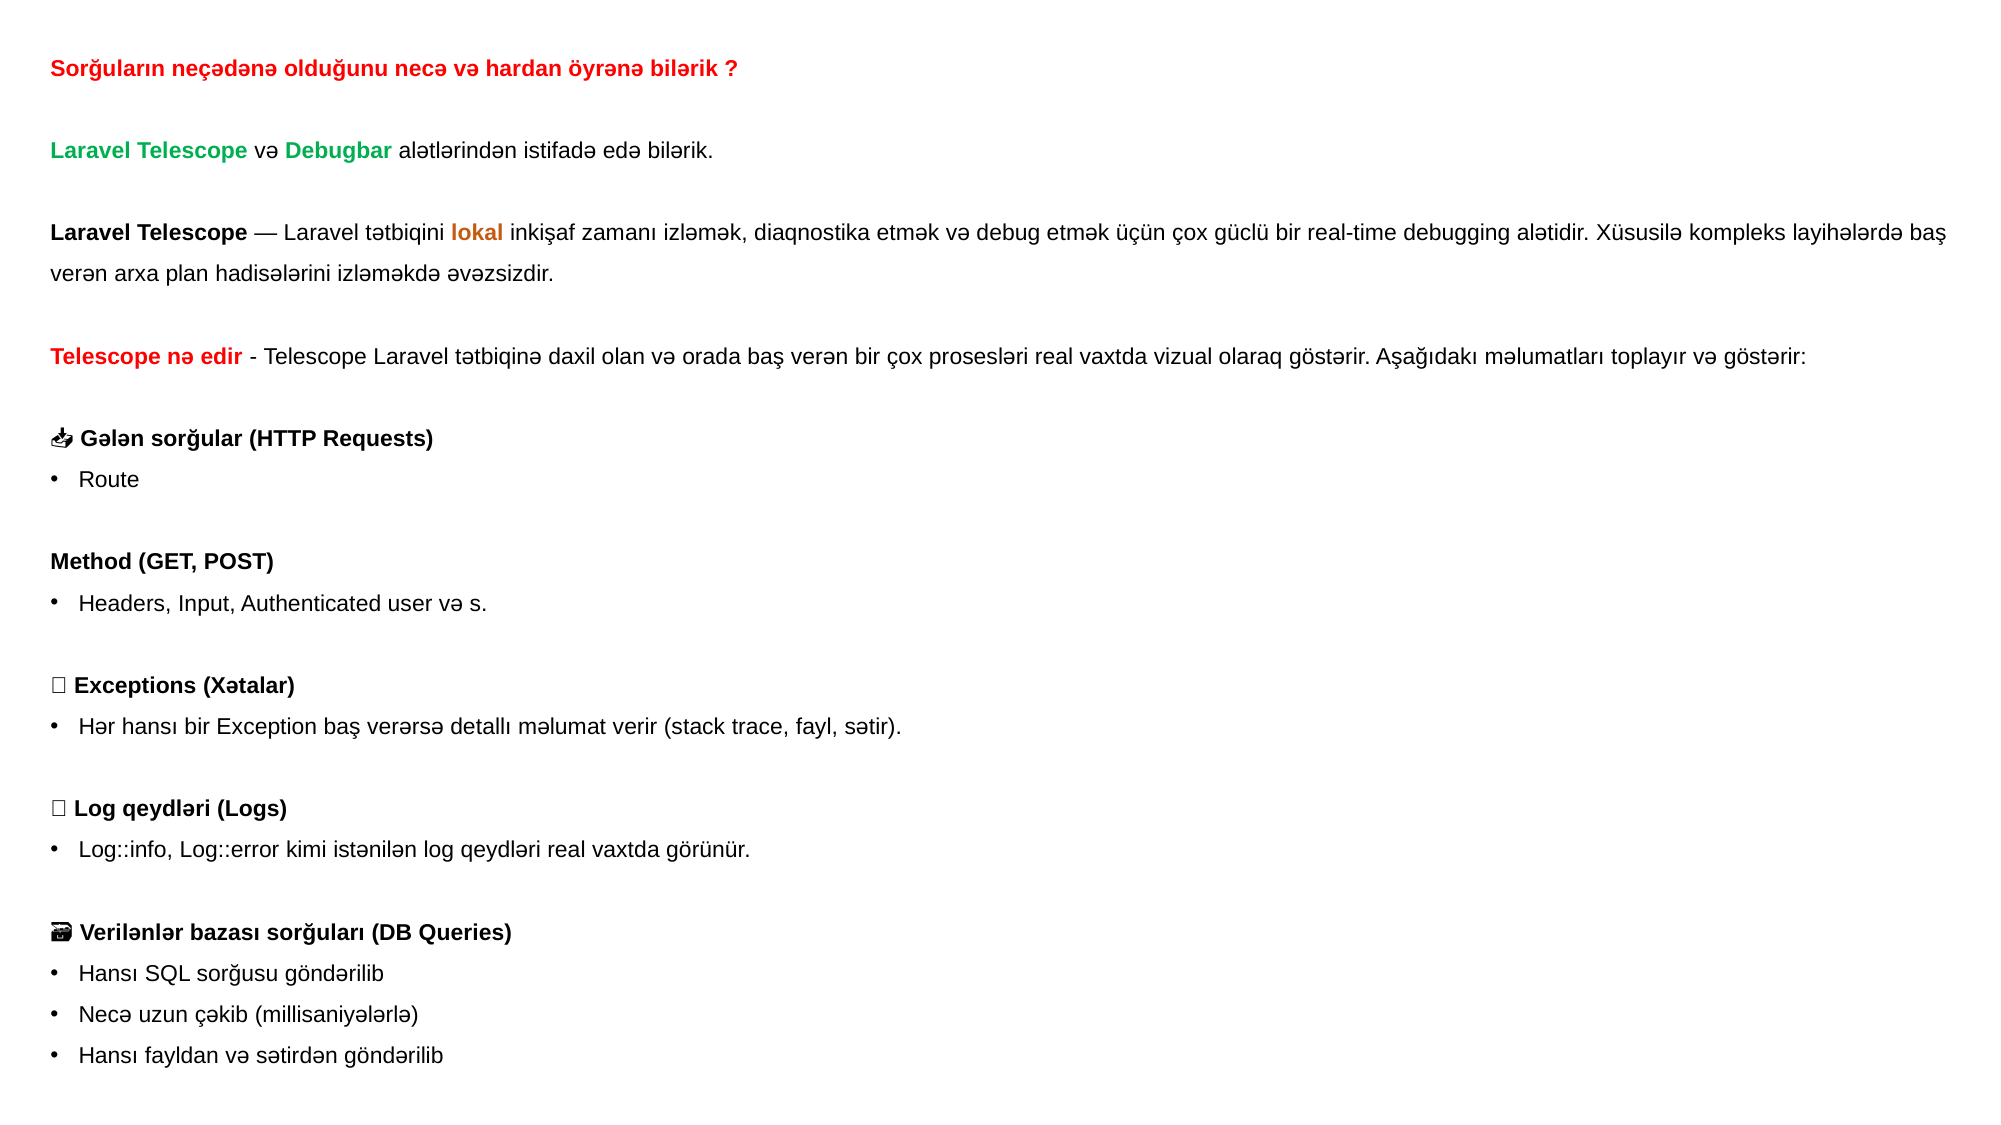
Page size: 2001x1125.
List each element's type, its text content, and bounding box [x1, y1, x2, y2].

text_box Sorğuların neçədənə olduğunu necə və hardan öyrənə bilərik ? Laravel Telescope və Debugbar alətlərindən istifadə edə bilərik. Laravel Telescope — Laravel tətbiqini lokal inkişaf zamanı izləmək, diaqnostika etmək və debug etmək üçün çox güclü bir real-time debugging alətidir. Xüsusilə kompleks layihələrdə baş verən arxa plan hadisələrini izləməkdə əvəzsizdir. Telescope nə edir - Telescope Laravel tətbiqinə daxil olan və orada baş verən bir çox prosesləri real vaxtda vizual olaraq göstərir. Aşağıdakı məlumatları toplayır və göstərir: 📥 Gələn sorğular (HTTP Requests) Route Method (GET, POST) Headers, Input, Authenticated user və s. 🐞 Exceptions (Xətalar) Hər hansı bir Exception baş verərsə detallı məlumat verir (stack trace, fayl, sətir). 🧾 Log qeydləri (Logs) Log::info, Log::error kimi istənilən log qeydləri real vaxtda görünür. 🗃️ Verilənlər bazası sorğuları (DB Queries) Hansı SQL sorğusu göndərilib Necə uzun çəkib (millisaniyələrlə) Hansı fayldan və sətirdən göndərilib [35, 31, 1965, 1117]
